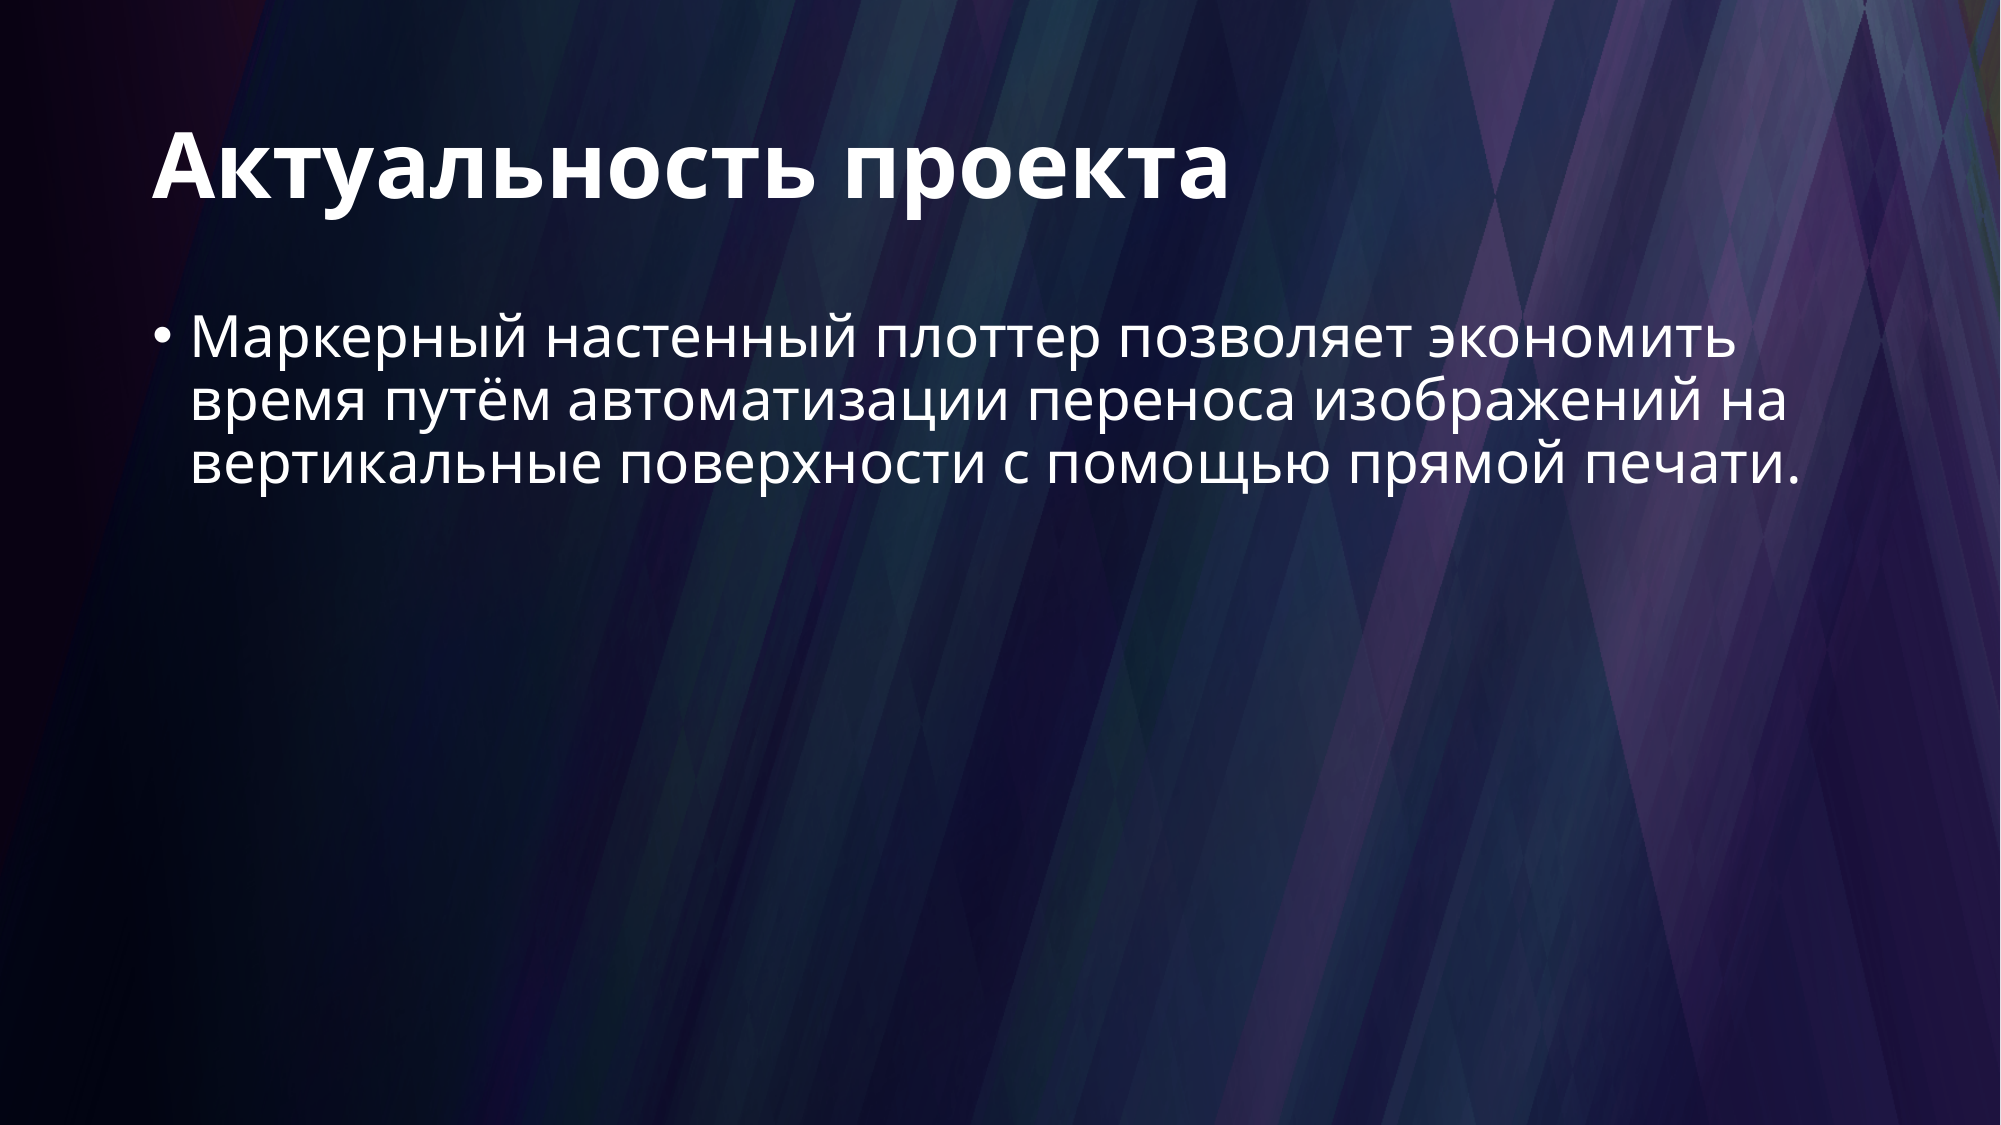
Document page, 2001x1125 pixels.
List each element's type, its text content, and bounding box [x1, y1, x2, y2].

picture [0, 0, 2001, 1125]
title Актуальность проекта [137, 59, 1863, 278]
list Маркерный настенный плоттер позволяет экономить время путём автоматизации переноса изображений на вертикальные поверхности с помощью прямой печати. [137, 299, 1863, 1014]
